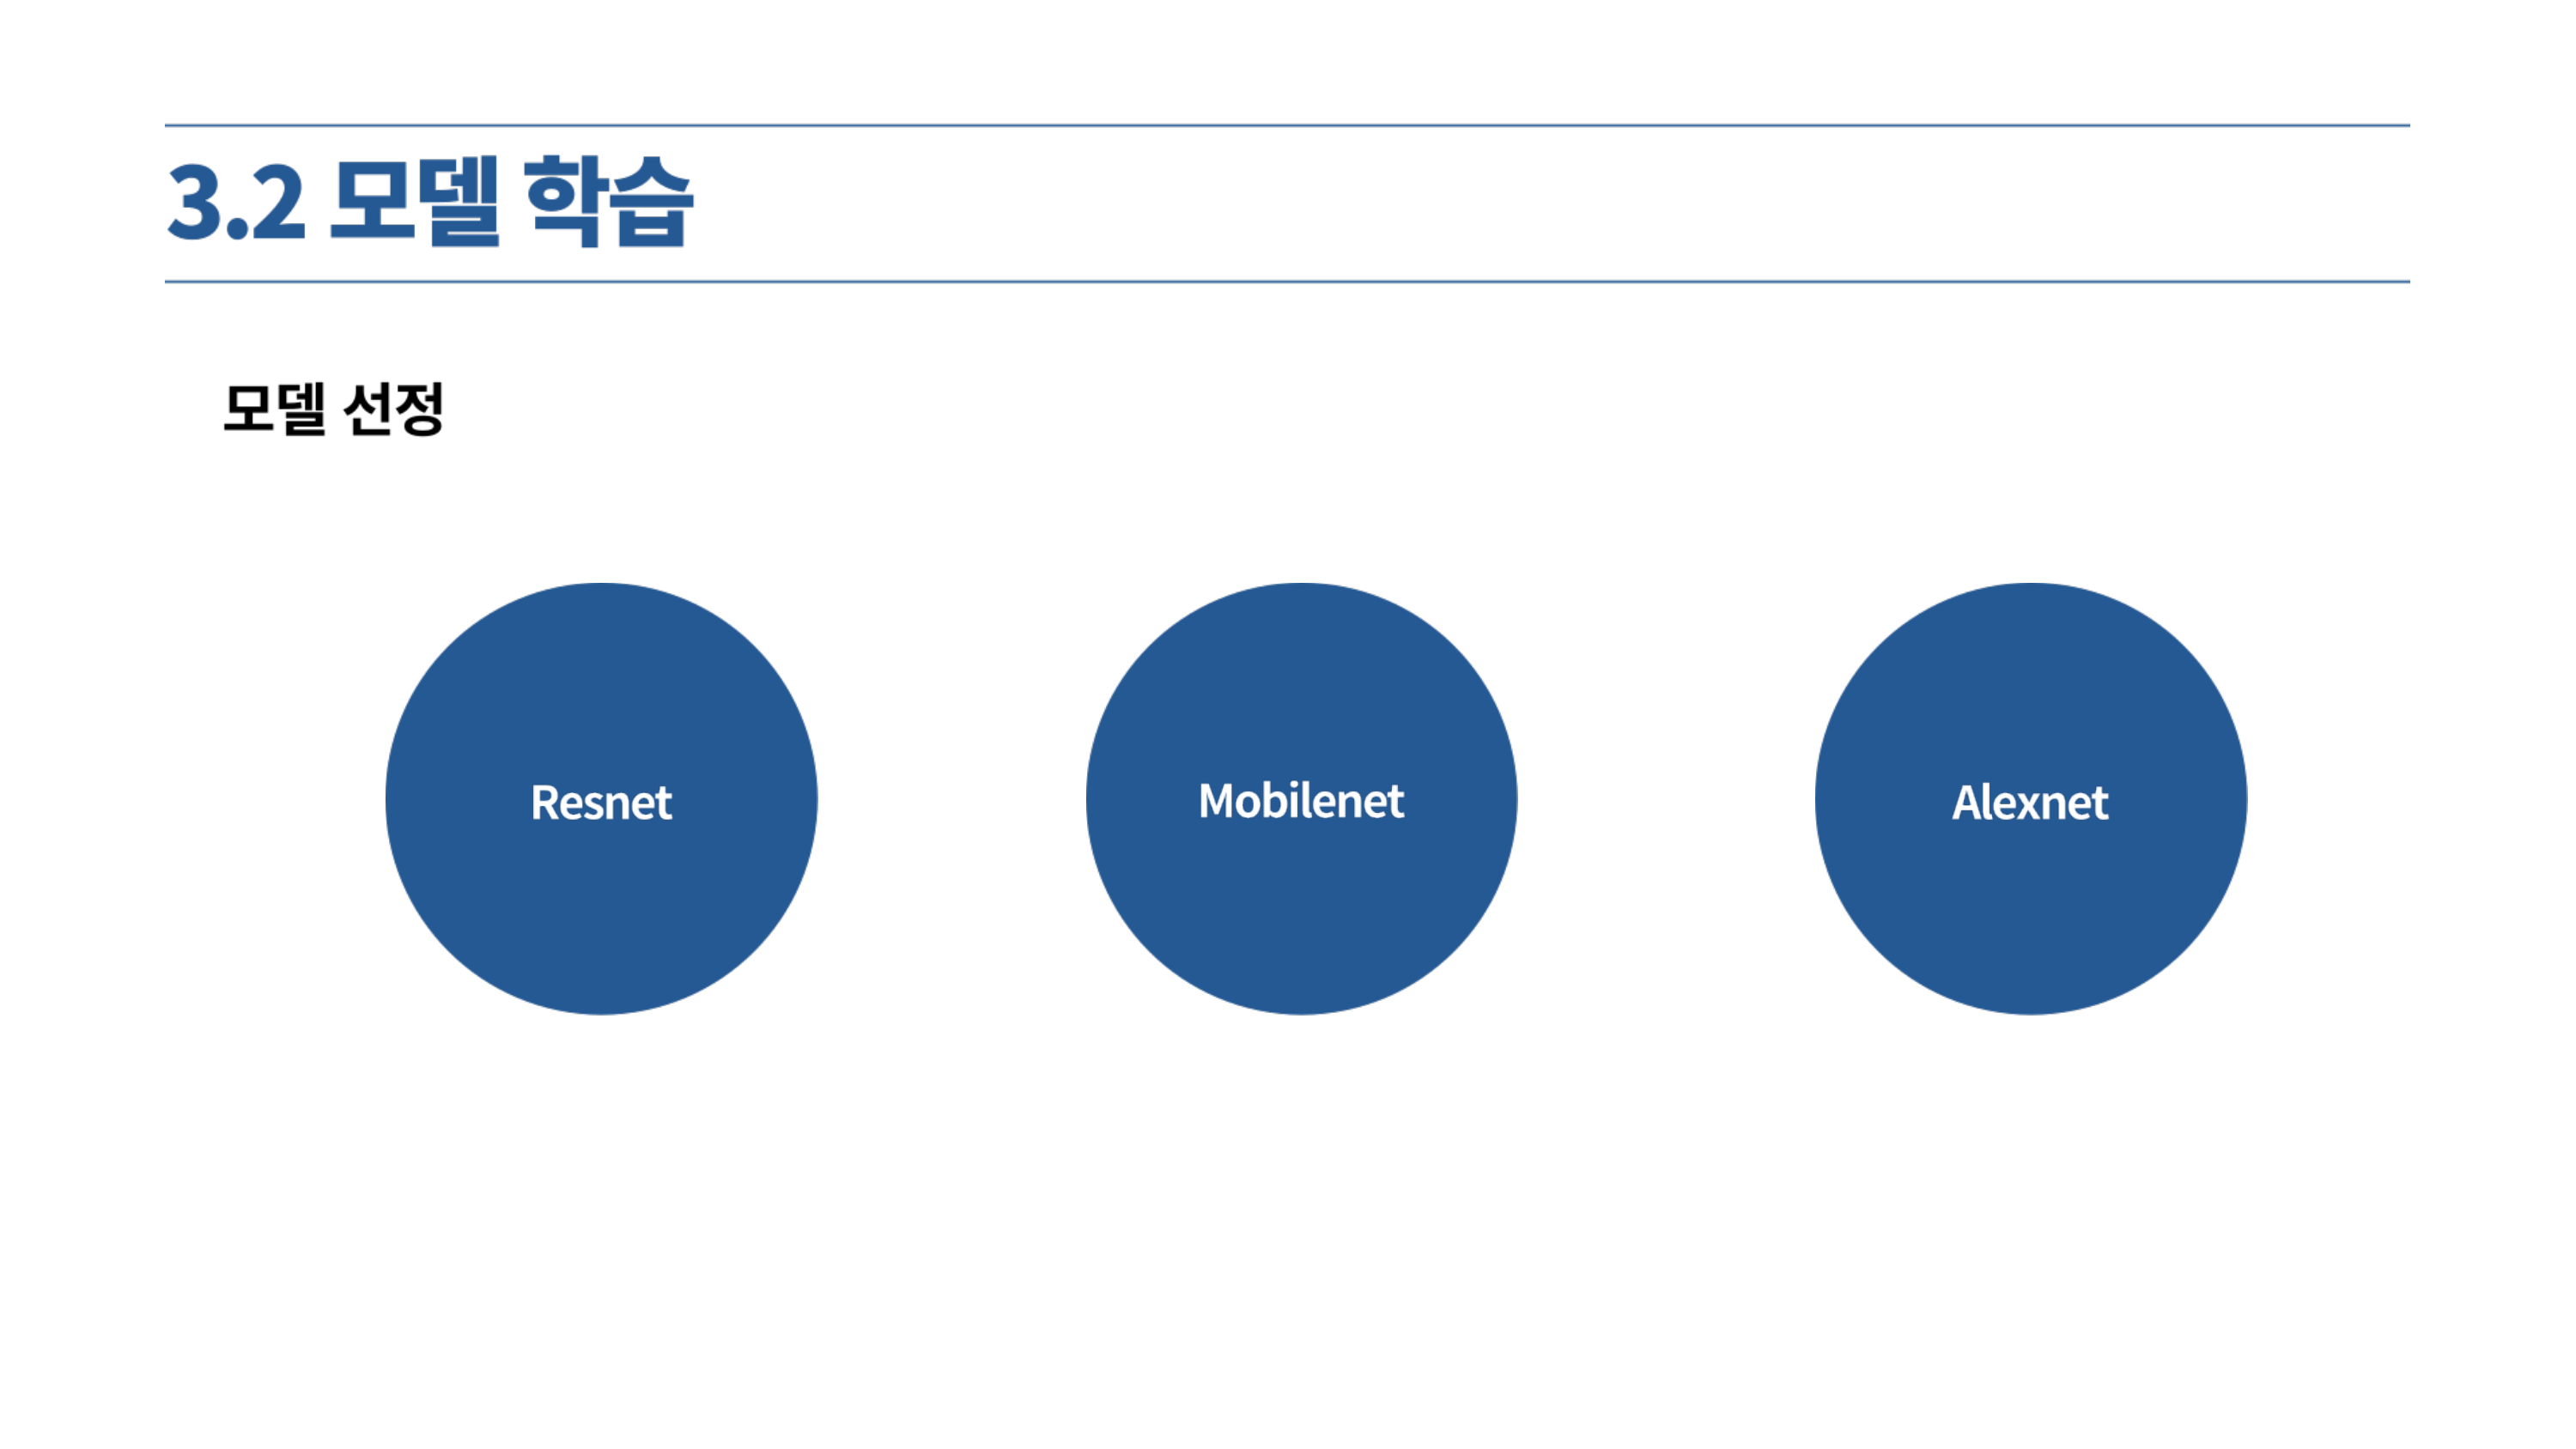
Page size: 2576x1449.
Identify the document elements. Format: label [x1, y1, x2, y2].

text_box [165, 121, 2410, 130]
text_box [386, 583, 818, 1016]
picture [211, 356, 471, 452]
text_box [1086, 583, 1519, 1016]
text_box [1815, 583, 2248, 1016]
picture [149, 113, 742, 282]
text_box [165, 277, 2410, 287]
